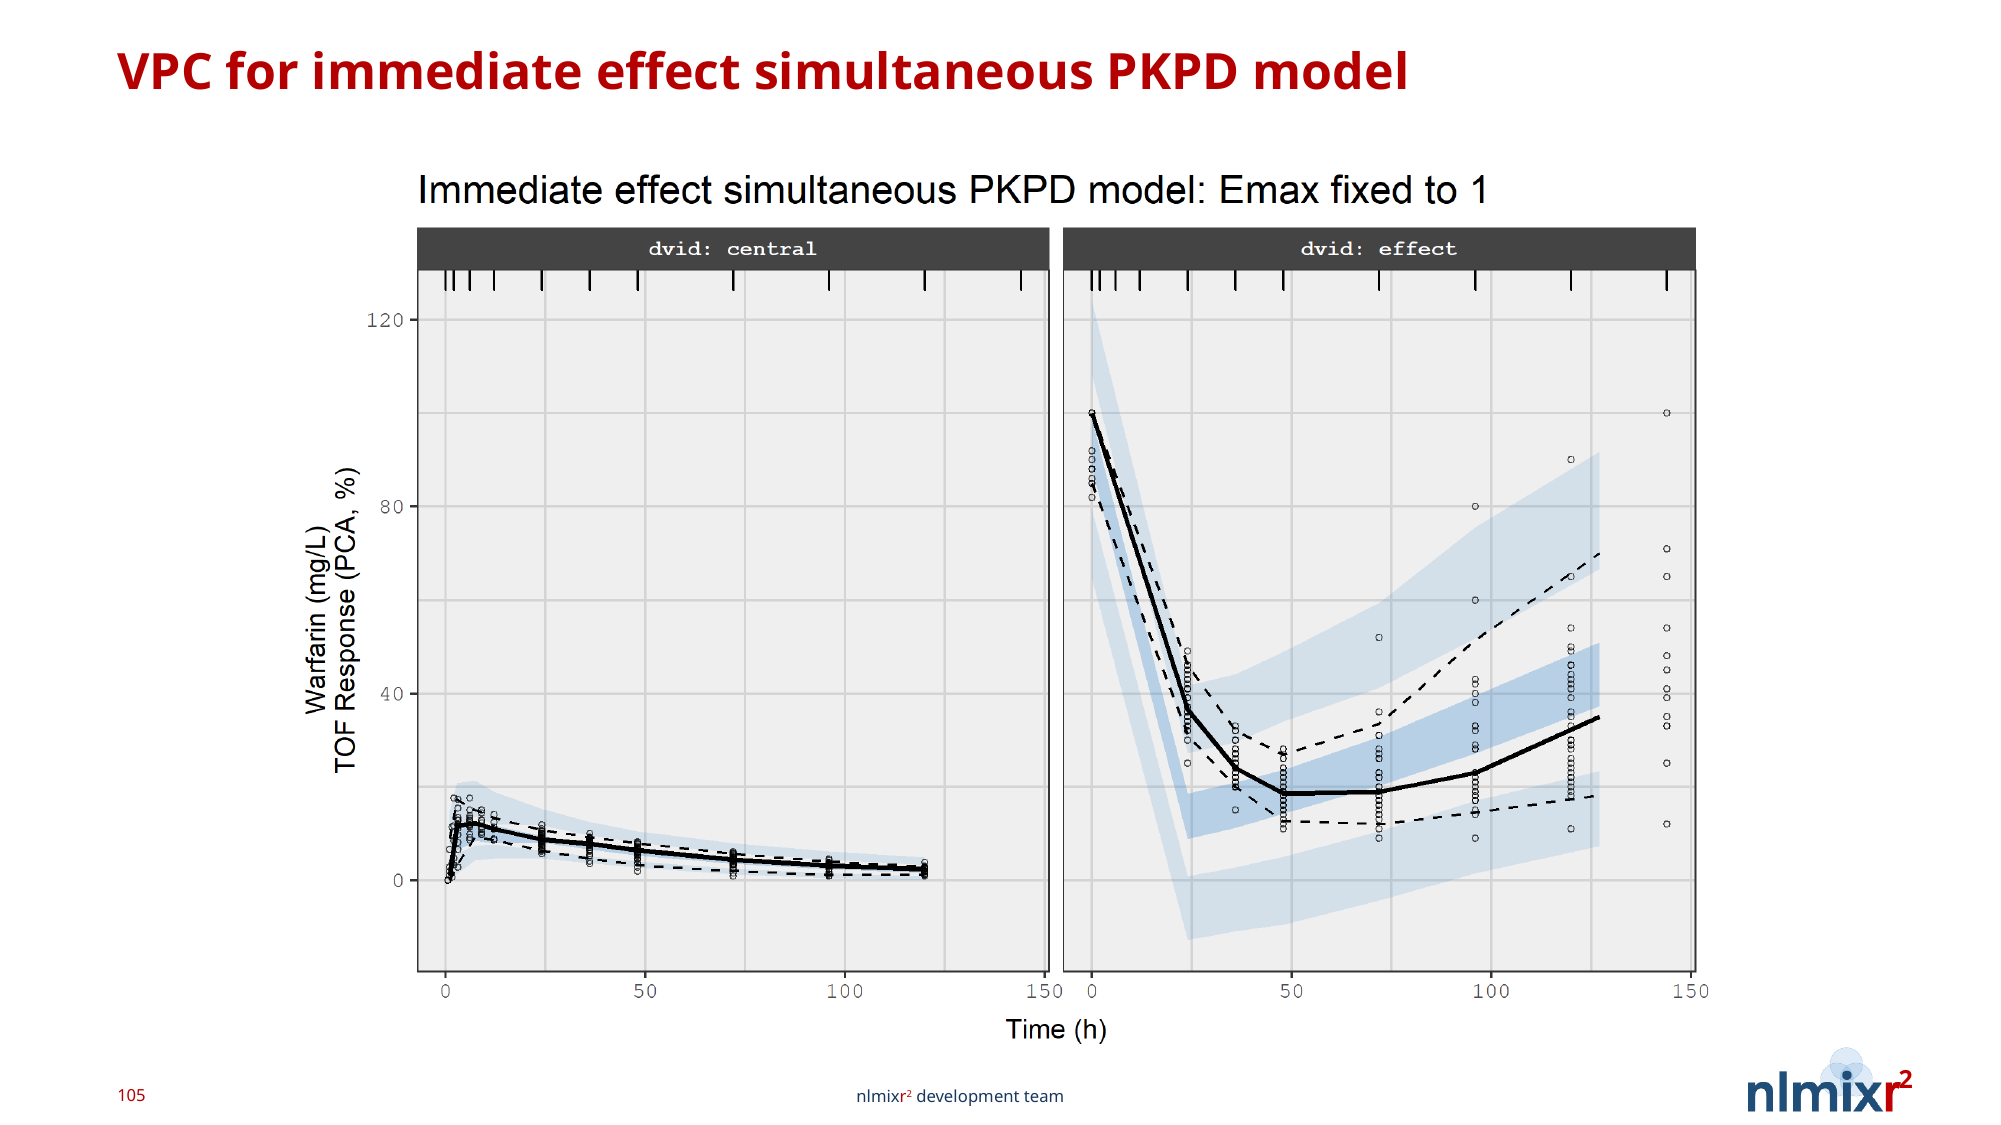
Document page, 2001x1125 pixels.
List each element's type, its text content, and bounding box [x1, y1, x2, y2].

footer nlmixr2 development team [354, 1076, 1567, 1115]
picture [291, 164, 1709, 1051]
title VPC for immediate effect simultaneous PKPD model [102, 18, 1898, 181]
slide_number 105 [102, 1076, 276, 1115]
picture [1738, 1036, 1910, 1123]
